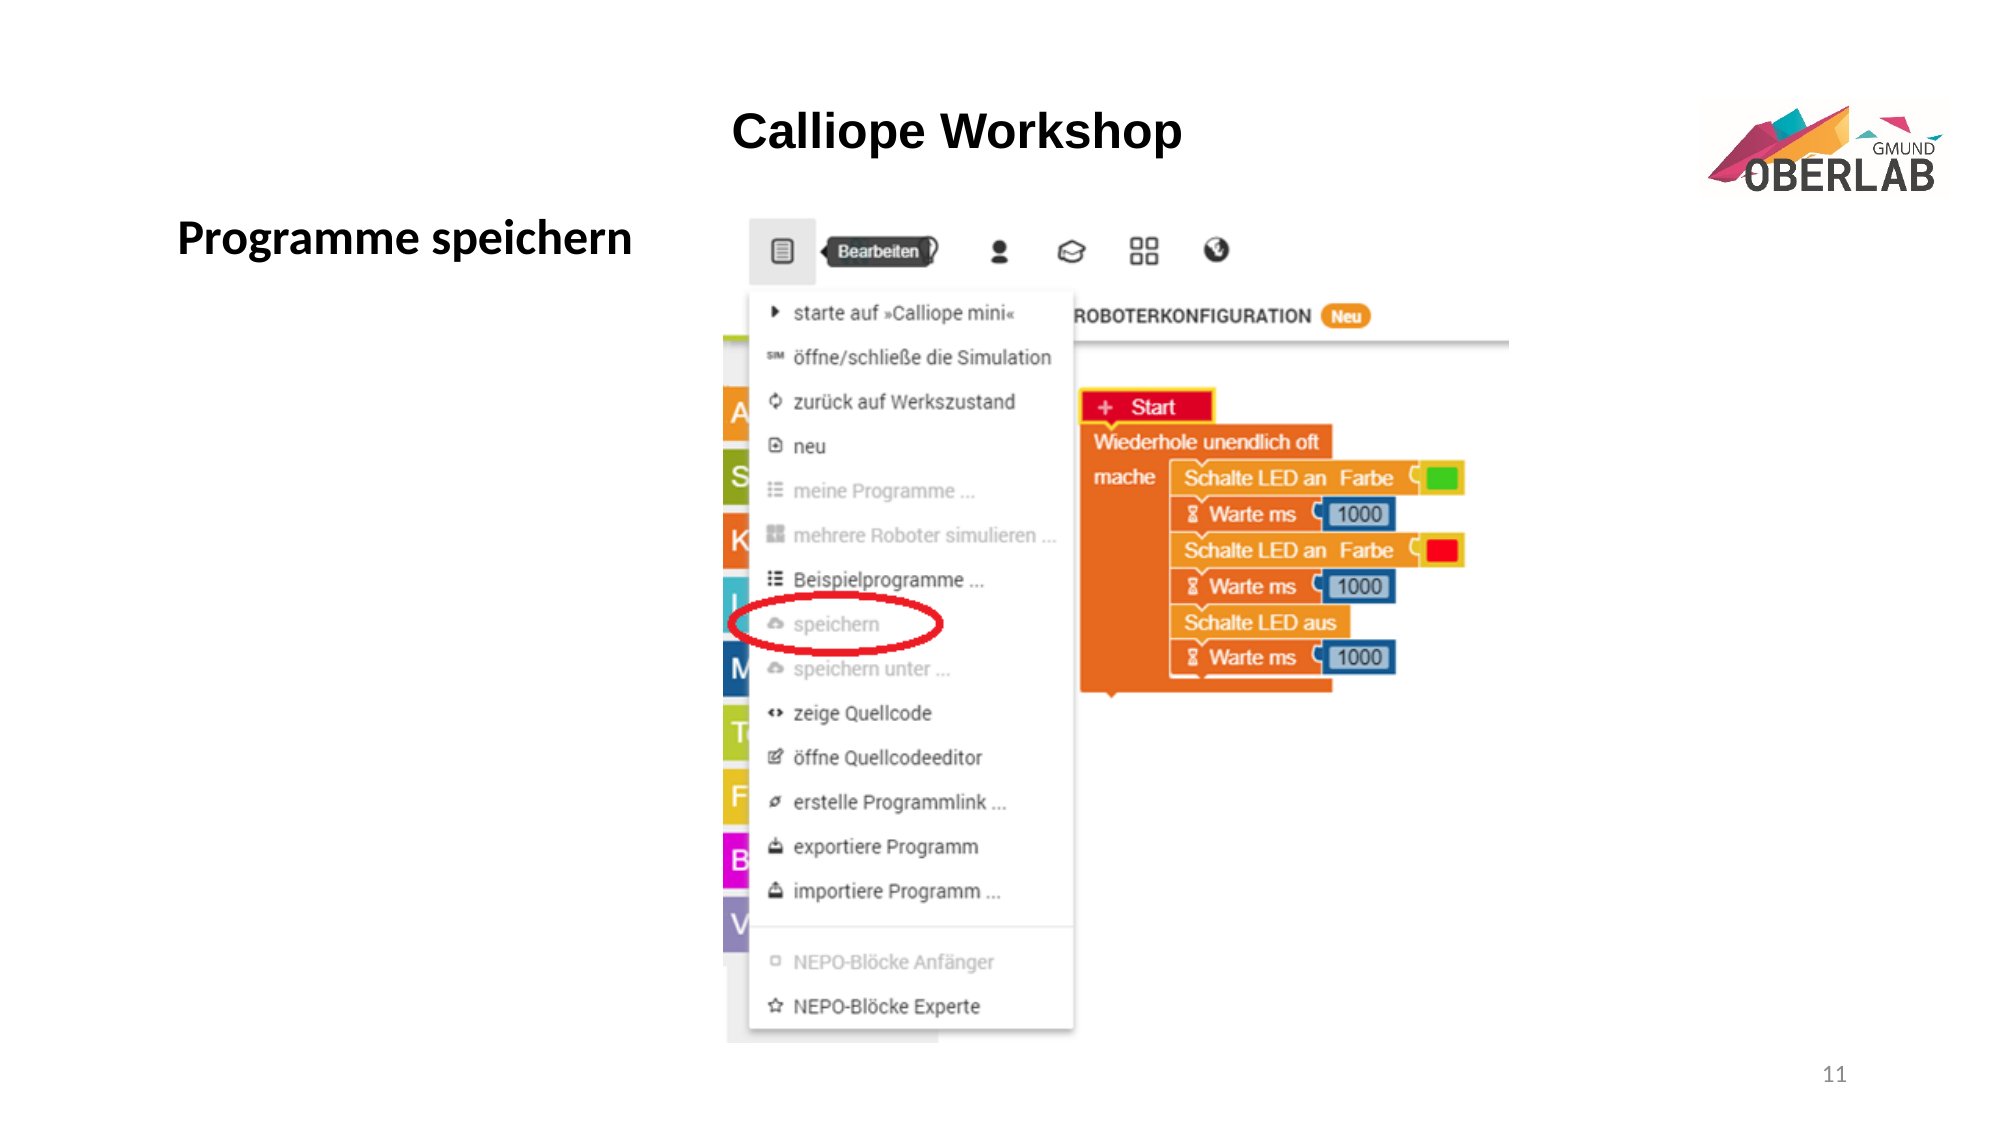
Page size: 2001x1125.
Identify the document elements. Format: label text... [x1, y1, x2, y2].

text_box Programme speichern [162, 197, 1550, 273]
picture [1700, 98, 1950, 198]
subtitle Calliope Workshop [214, 98, 1715, 231]
slide_number 11 [1412, 1042, 1863, 1103]
picture [723, 216, 1509, 1043]
